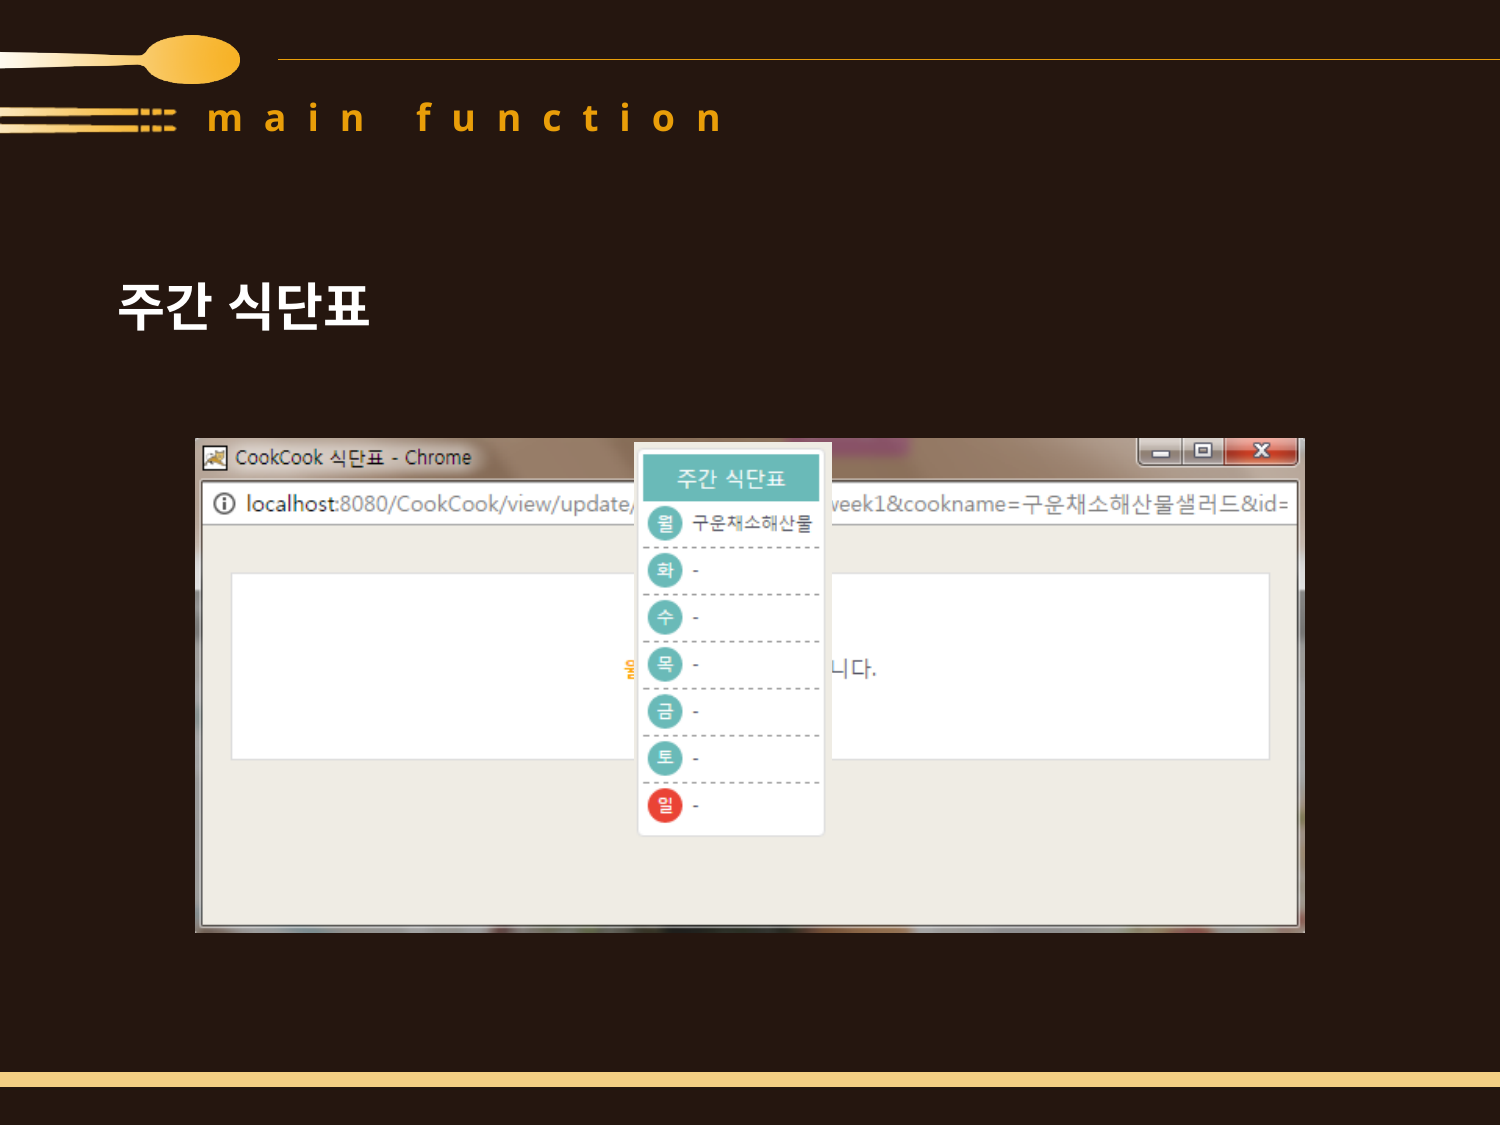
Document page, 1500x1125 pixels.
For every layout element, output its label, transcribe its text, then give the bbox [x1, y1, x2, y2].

picture [0, 89, 192, 150]
picture [0, 35, 240, 84]
text_box 주간 식단표 [103, 273, 1397, 342]
list main function [191, 98, 1500, 141]
picture [195, 438, 1305, 933]
